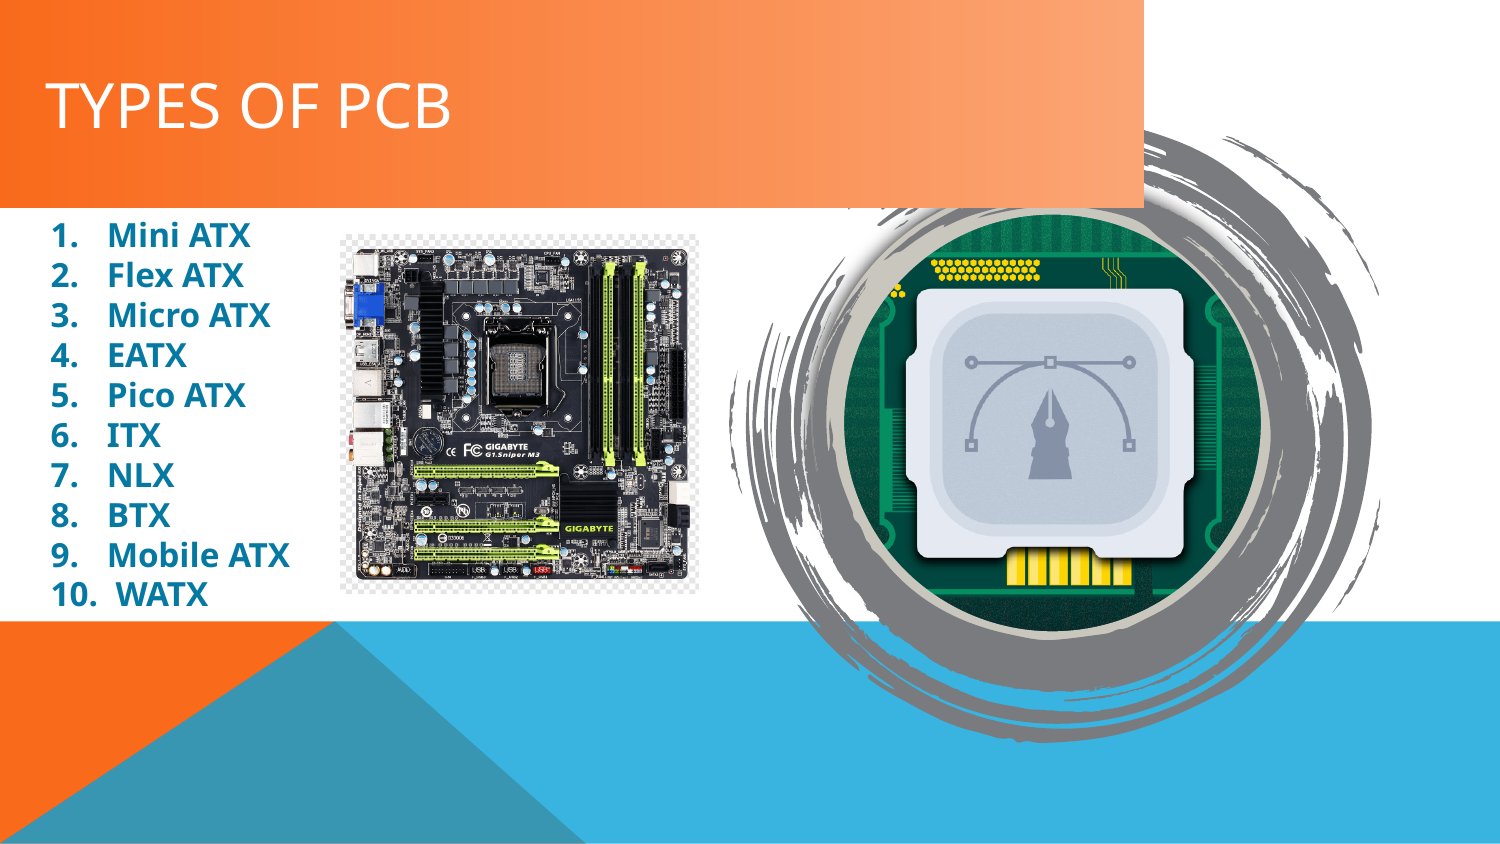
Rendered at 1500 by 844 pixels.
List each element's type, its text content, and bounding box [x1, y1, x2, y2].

text_box [1146, 130, 1264, 197]
text_box [729, 370, 743, 495]
text_box [775, 286, 823, 540]
picture [828, 198, 1277, 648]
text_box Mini ATX Flex ATX Micro ATX EATX Pico ATX ITX NLX BTX Mobile ATX WATX [39, 208, 489, 620]
text_box [1220, 135, 1380, 297]
text_box [0, 0, 1146, 210]
text_box [1281, 211, 1372, 647]
picture [340, 234, 699, 594]
text_box TYPES OF PCB [39, 66, 767, 142]
text_box [745, 322, 823, 639]
text_box [839, 655, 1273, 743]
text_box [1332, 498, 1381, 613]
